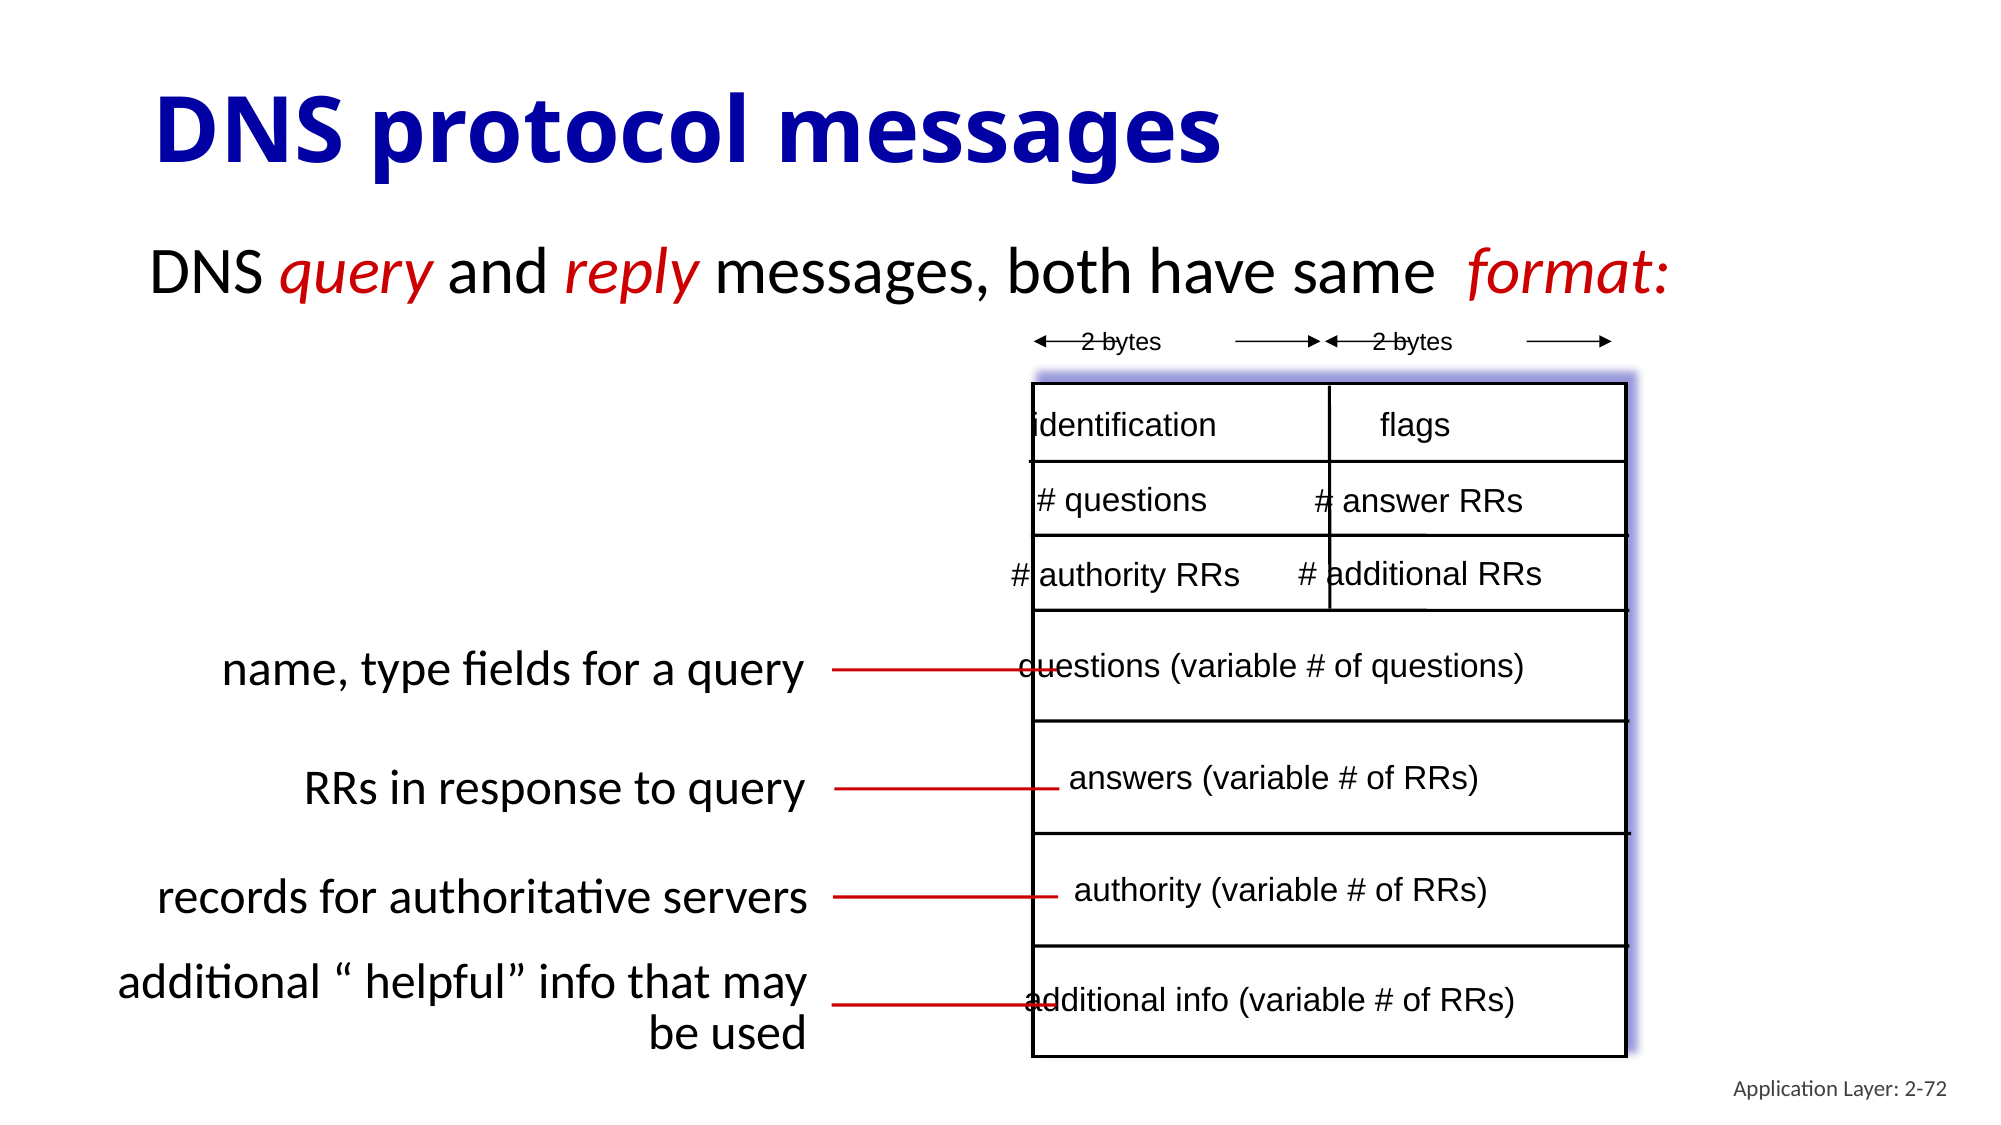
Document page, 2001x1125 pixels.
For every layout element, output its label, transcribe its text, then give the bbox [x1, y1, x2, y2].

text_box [1028, 317, 1632, 1057]
text_box DNS query and reply messages, both have same format: [113, 228, 1819, 313]
slide_number Application Layer: 2-72 [1512, 1056, 1963, 1117]
text_box RRs in response to query [163, 756, 821, 822]
text_box name, type fields for a query [168, 637, 820, 704]
text_box records for authoritative servers [35, 865, 824, 932]
text_box additional “ helpful” info that may be used [65, 950, 823, 1068]
title DNS protocol messages [137, 59, 1863, 207]
